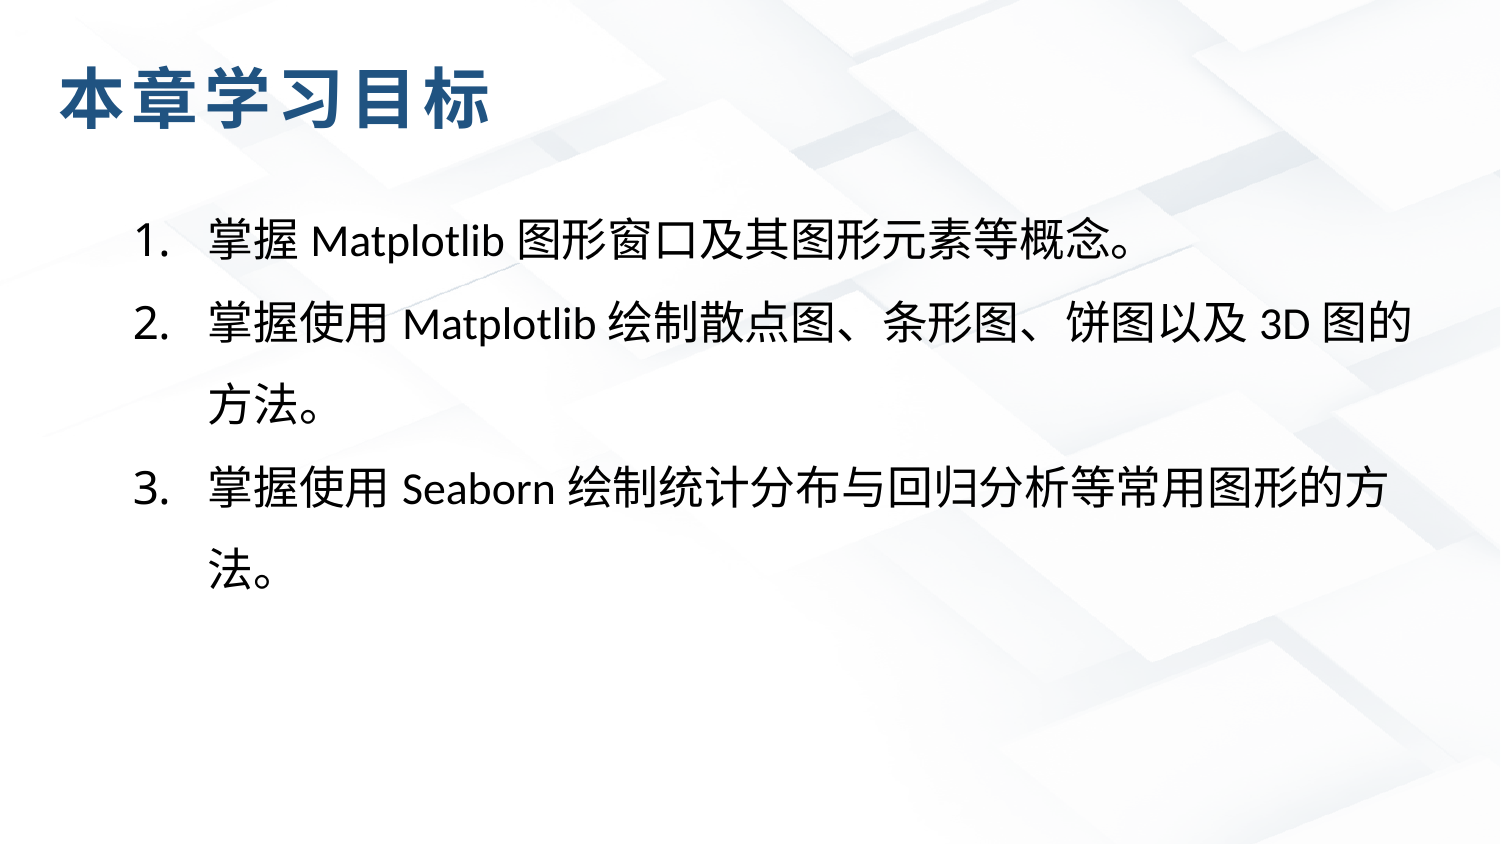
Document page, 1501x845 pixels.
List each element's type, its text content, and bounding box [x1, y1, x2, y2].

text_box 本章学习目标 [43, 49, 506, 144]
text_box 掌握Matplotlib图形窗口及其图形元素等概念。 掌握使用Matplotlib绘制散点图、条形图、饼图以及3D图的方法。 掌握使用Seaborn绘制统计分布与回归分析等常用图形的方法。 [118, 176, 1431, 604]
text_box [228, 239, 1393, 401]
